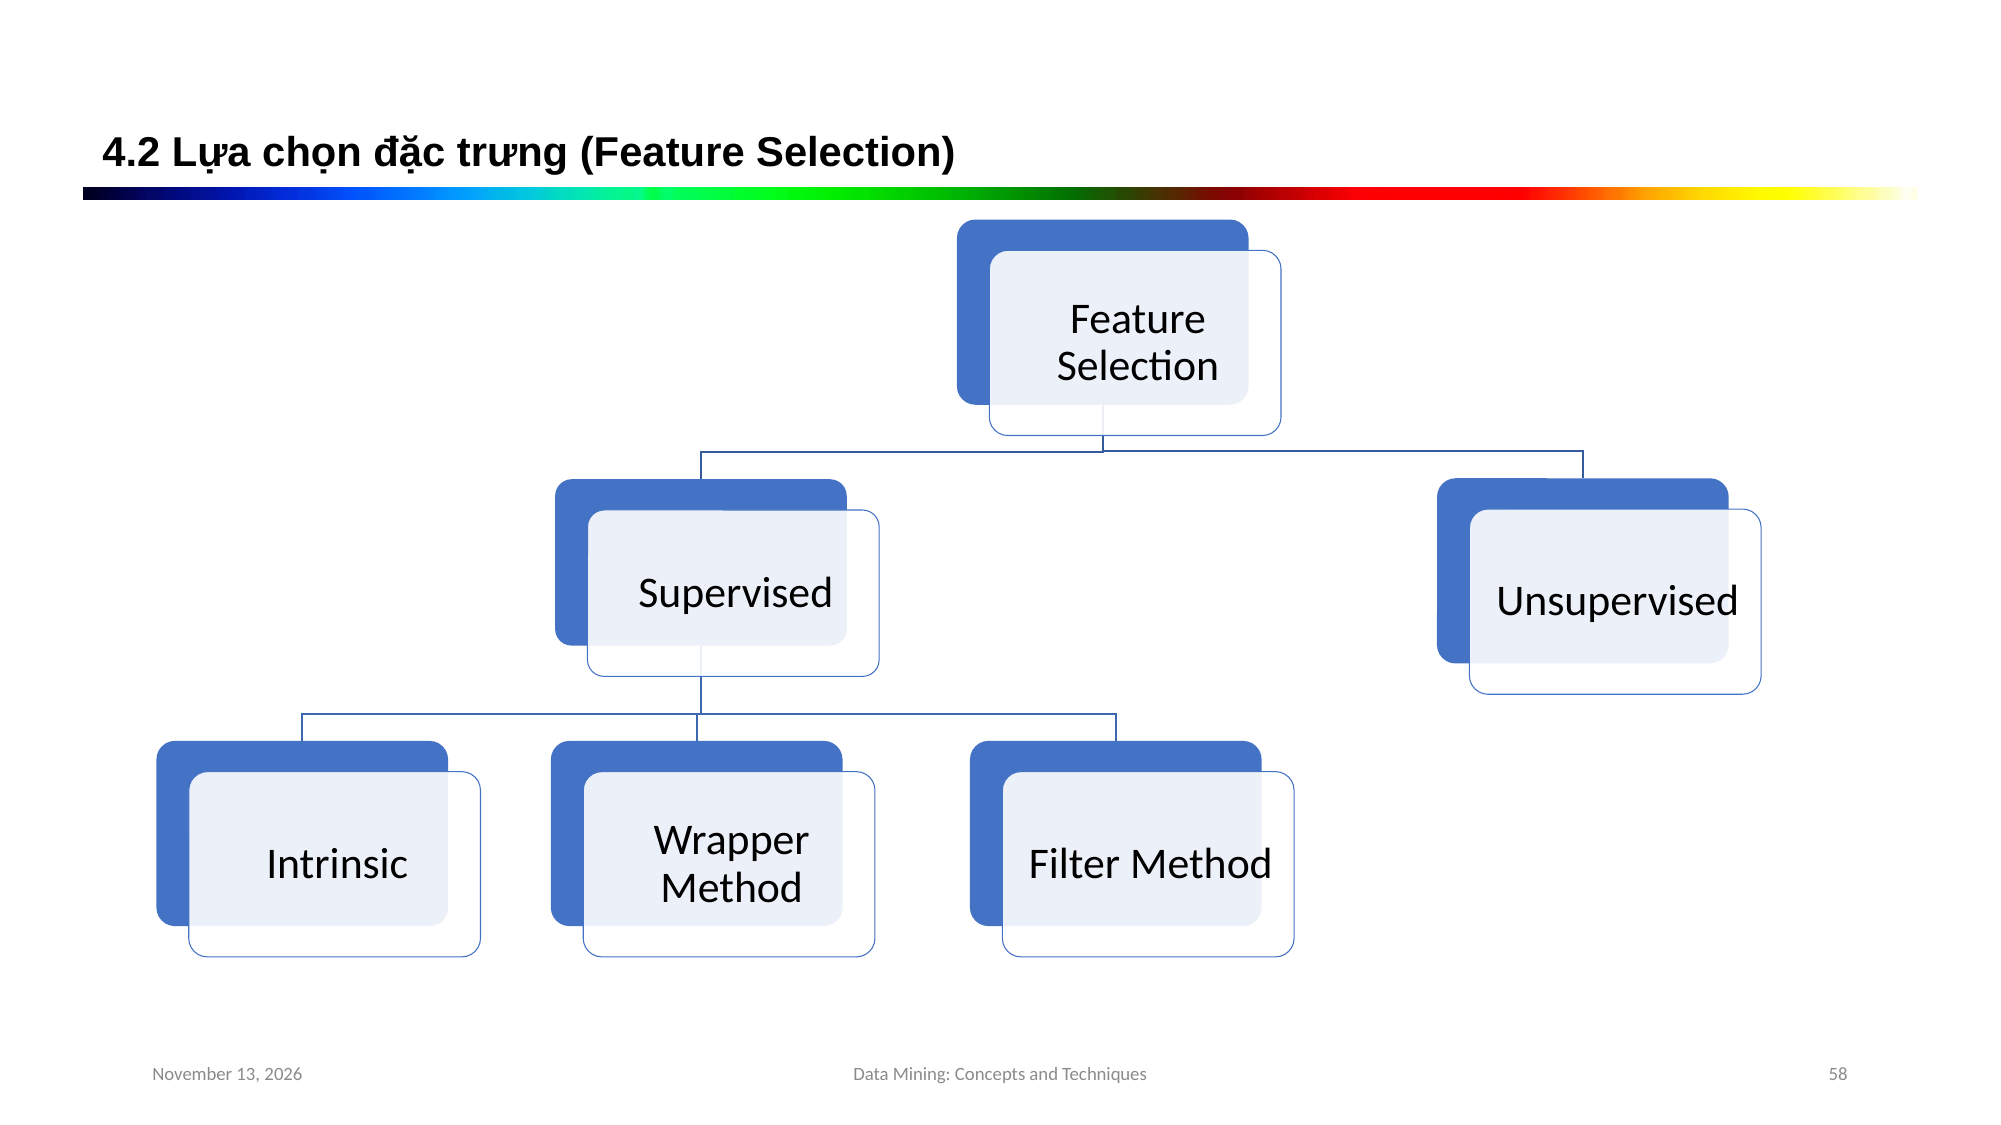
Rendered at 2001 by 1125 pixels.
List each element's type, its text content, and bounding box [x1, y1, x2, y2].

slide_number 58 [1412, 1042, 1863, 1103]
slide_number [137, 1042, 588, 1103]
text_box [120, 219, 1762, 957]
footer Data Mining: Concepts and Techniques [662, 1042, 1338, 1103]
picture [509, 187, 1917, 200]
text_box 4.2 Lựa chọn đặc trưng (Feature Selection) [87, 116, 1088, 182]
picture [83, 187, 473, 200]
